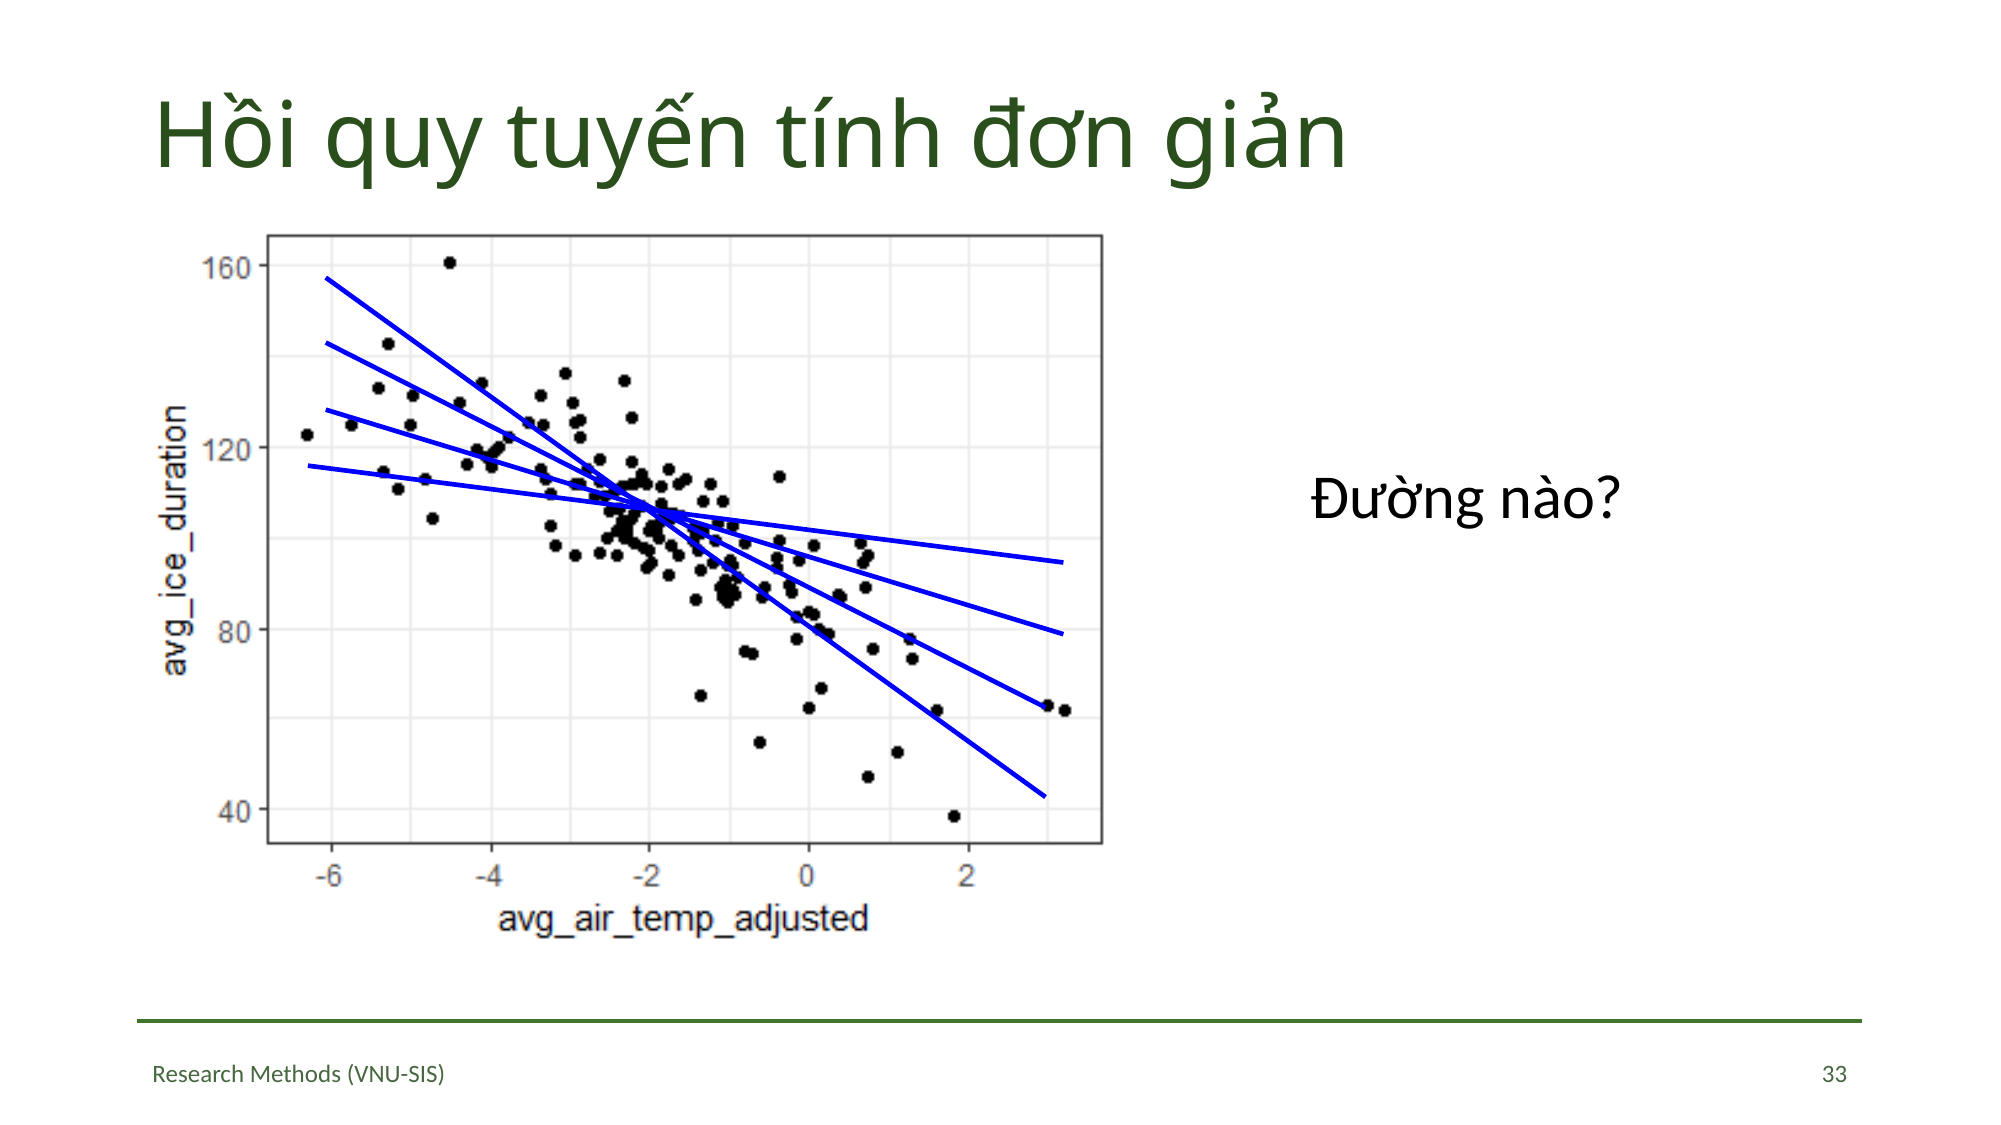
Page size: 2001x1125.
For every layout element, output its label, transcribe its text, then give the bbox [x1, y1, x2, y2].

text_box Đường nào? [1295, 448, 1695, 539]
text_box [325, 563, 1064, 635]
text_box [325, 708, 1046, 797]
slide_number 33 [1412, 1042, 1863, 1103]
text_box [307, 465, 1064, 563]
footer Research Methods (VNU-SIS) [137, 1042, 514, 1103]
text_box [325, 635, 1046, 708]
picture [137, 218, 1121, 956]
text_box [325, 342, 1046, 409]
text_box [325, 277, 1046, 342]
title Hồi quy tuyến tính đơn giản [137, 59, 1863, 216]
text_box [325, 409, 1064, 465]
